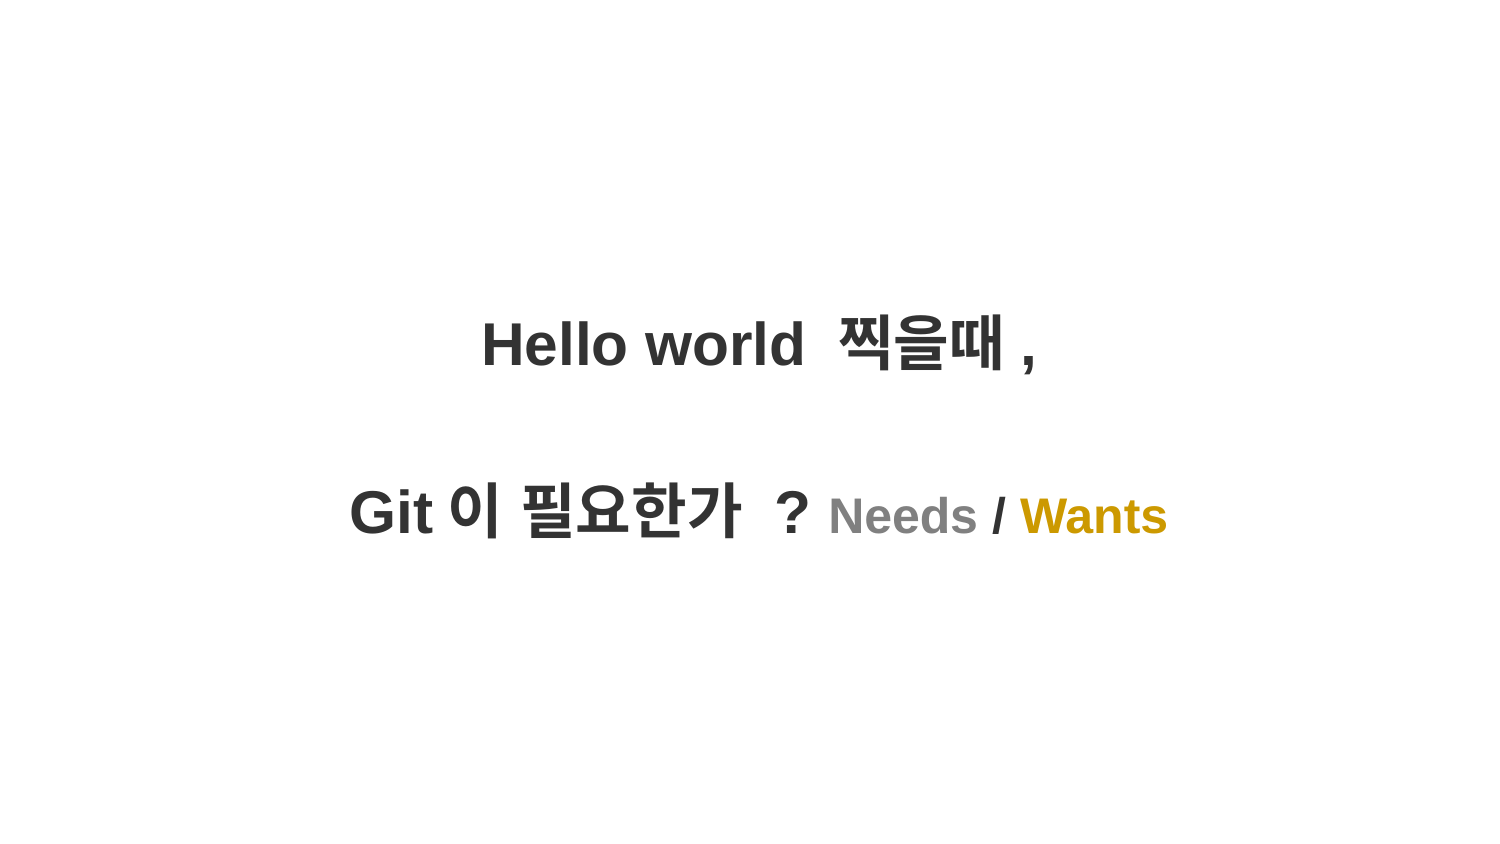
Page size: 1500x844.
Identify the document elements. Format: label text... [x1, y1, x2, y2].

text_box Hello world 찍을때, Git이 필요한가 ? Needs / Wants [261, 333, 1257, 517]
